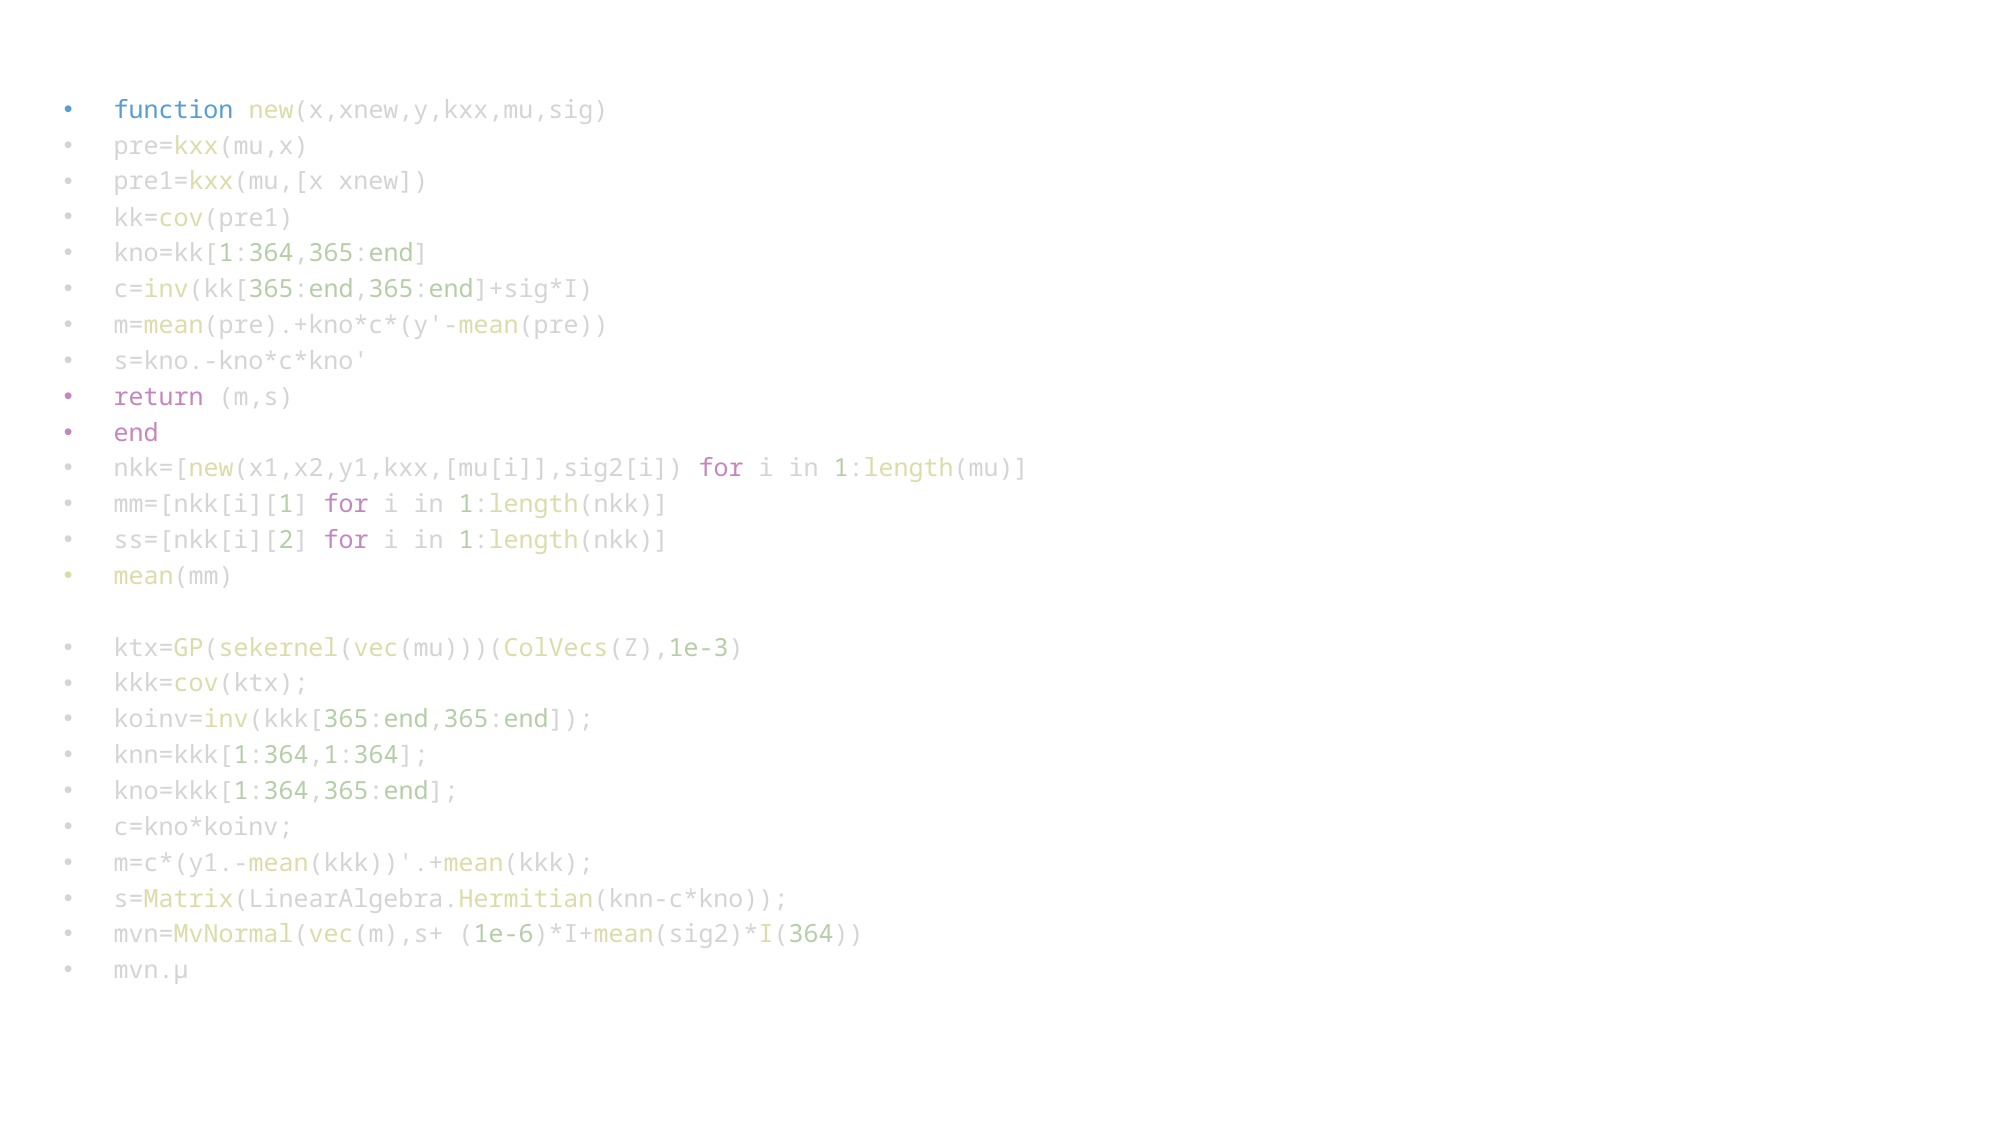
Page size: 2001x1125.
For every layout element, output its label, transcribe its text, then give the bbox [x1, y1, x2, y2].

list function new(x,xnew,y,kxx,mu,sig) pre=kxx(mu,x) pre1=kxx(mu,[x xnew]) kk=cov(pre1) kno=kk[1:364,365:end] c=inv(kk[365:end,365:end]+sig*I) m=mean(pre).+kno*c*(y'-mean(pre)) s=kno.-kno*c*kno' return (m,s) end nkk=[new(x1,x2,y1,kxx,[mu[i]],sig2[i]) for i in 1:length(mu)] mm=[nkk[i][1] for i in 1:length(nkk)] ss=[nkk[i][2] for i in 1:length(nkk)] mean(mm) ktx=GP(sekernel(vec(mu)))(ColVecs(Z),1e-3) kkk=cov(ktx); koinv=inv(kkk[365:end,365:end]); knn=kkk[1:364,1:364]; kno=kkk[1:364,365:end]; c=kno*koinv; m=c*(y1.-mean(kkk))'.+mean(kkk); s=Matrix(LinearAlgebra.Hermitian(knn-c*kno)); mvn=MvNormal(vec(m),s+ (1e-6)*I+mean(sig2)*I(364)) mvn.μ [49, 89, 1863, 1014]
